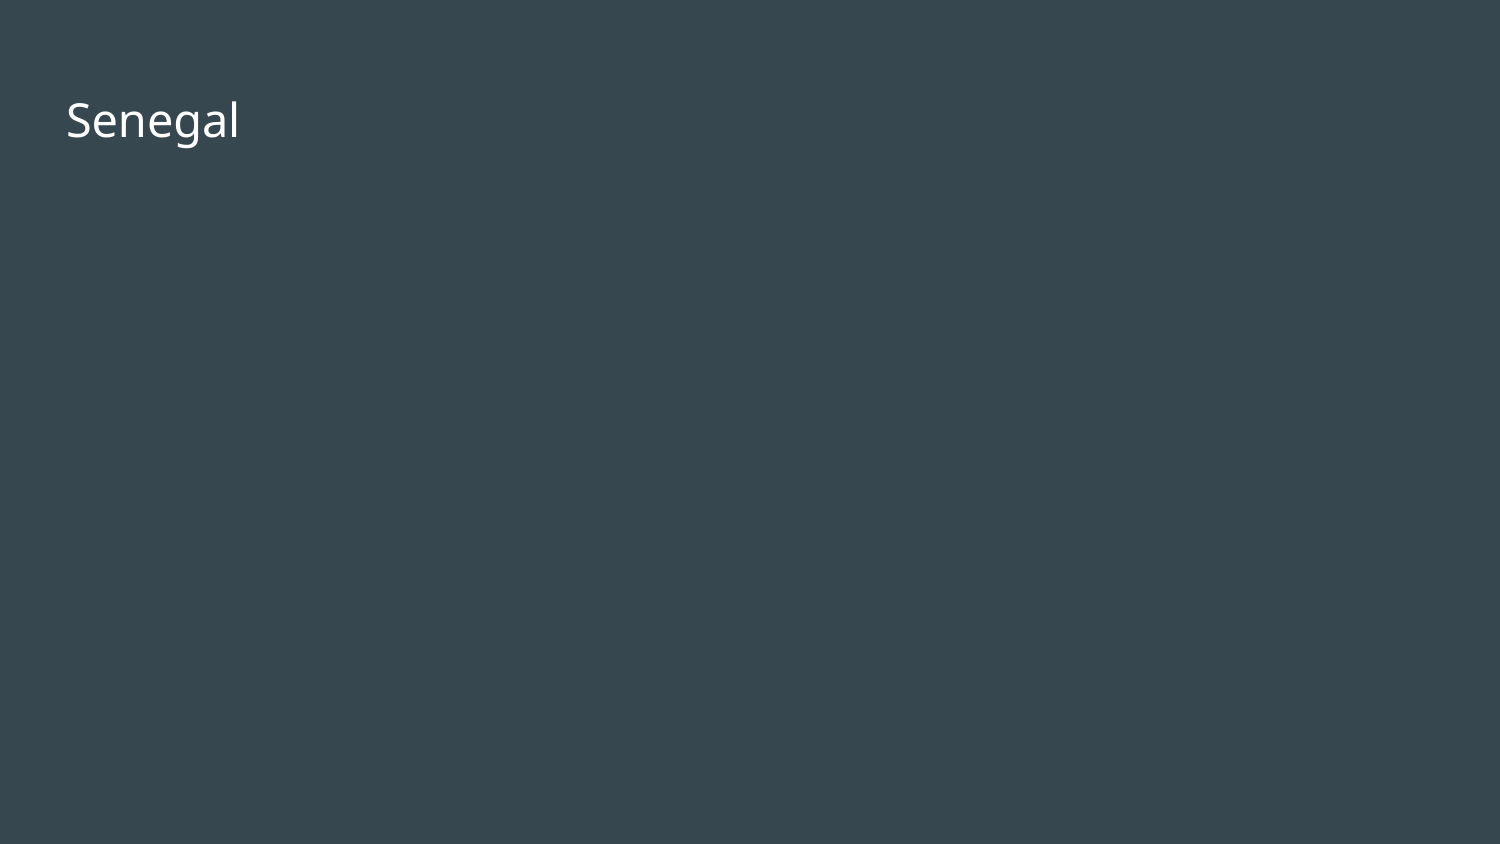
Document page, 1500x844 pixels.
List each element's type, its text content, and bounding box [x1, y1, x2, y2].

title Senegal [51, 72, 1449, 167]
